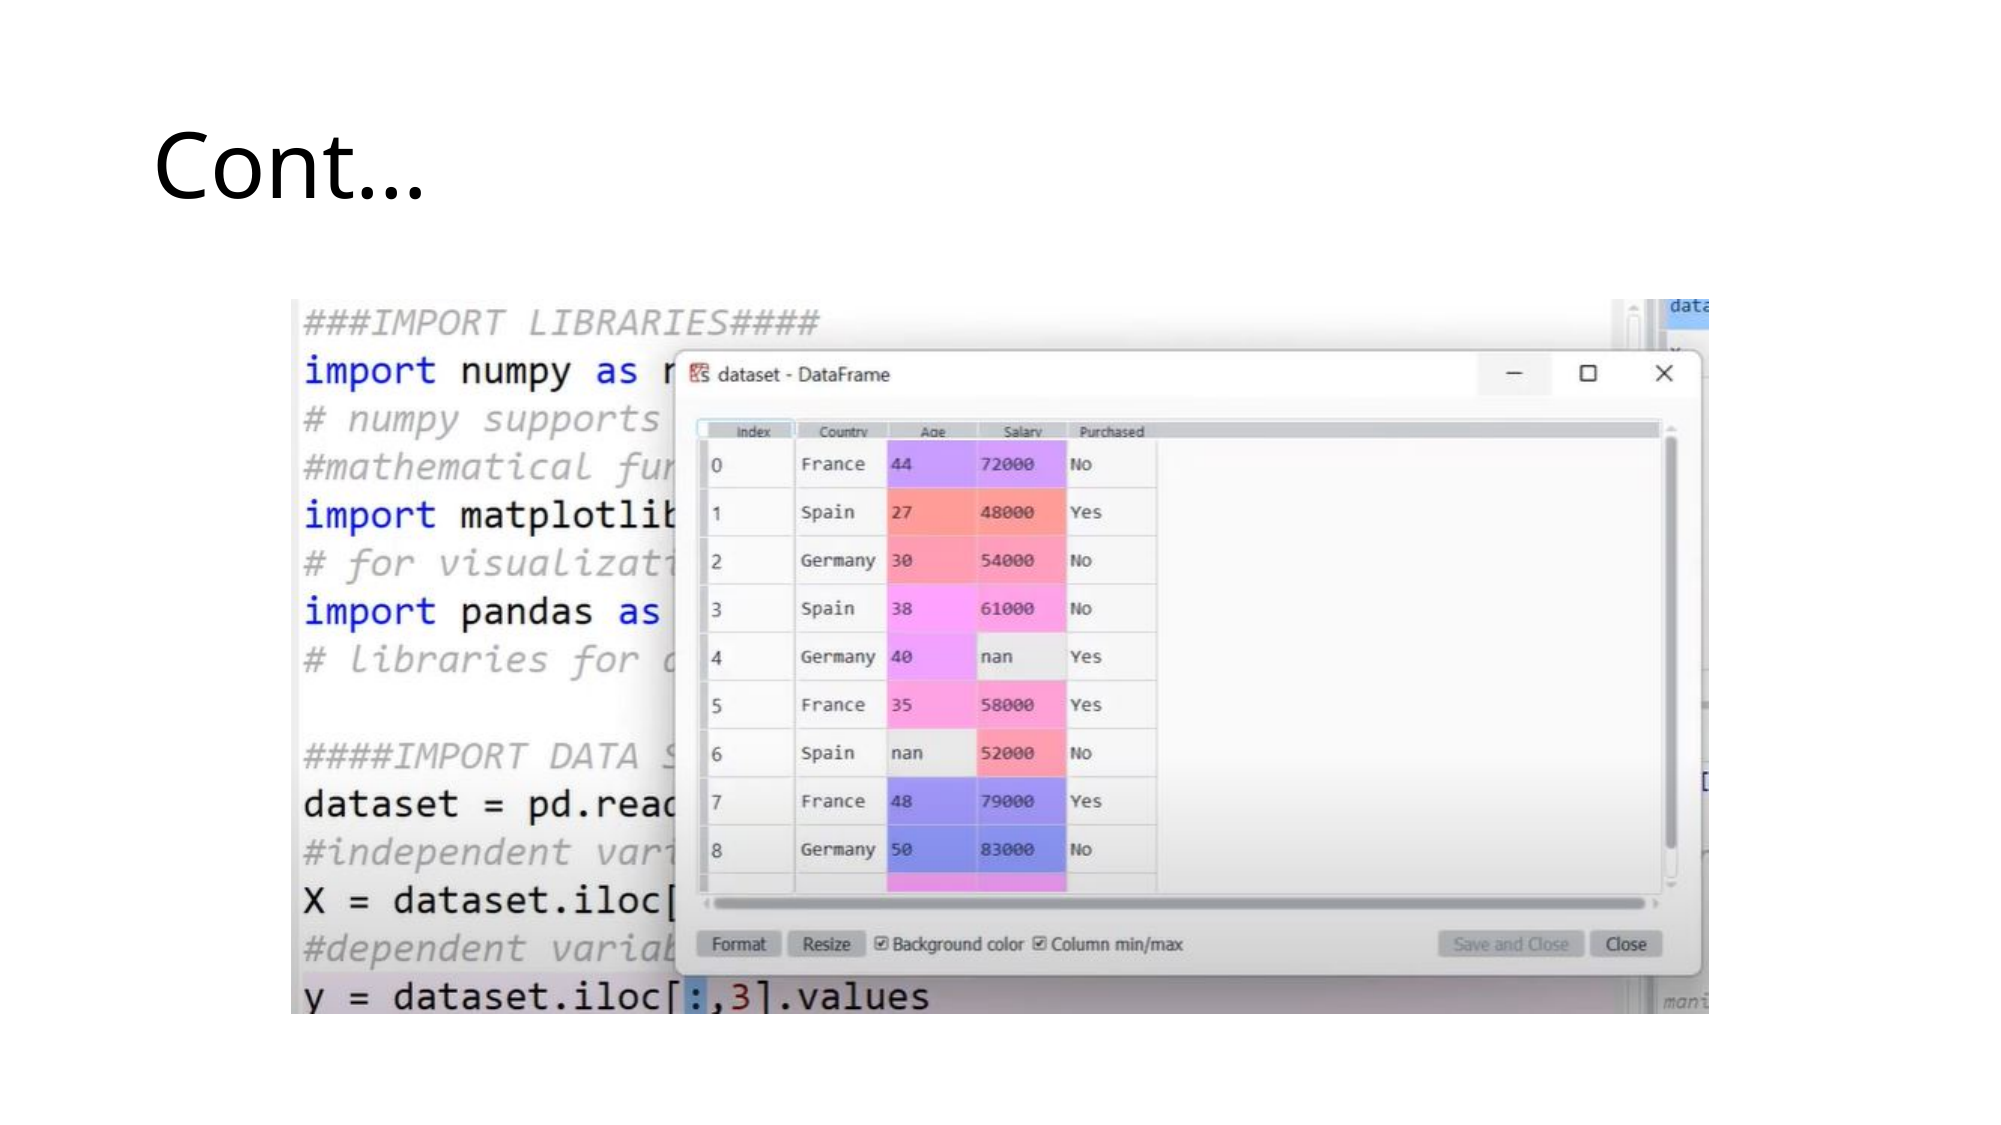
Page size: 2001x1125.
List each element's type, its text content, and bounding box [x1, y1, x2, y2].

title Cont… [137, 59, 1863, 278]
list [291, 299, 1709, 1014]
